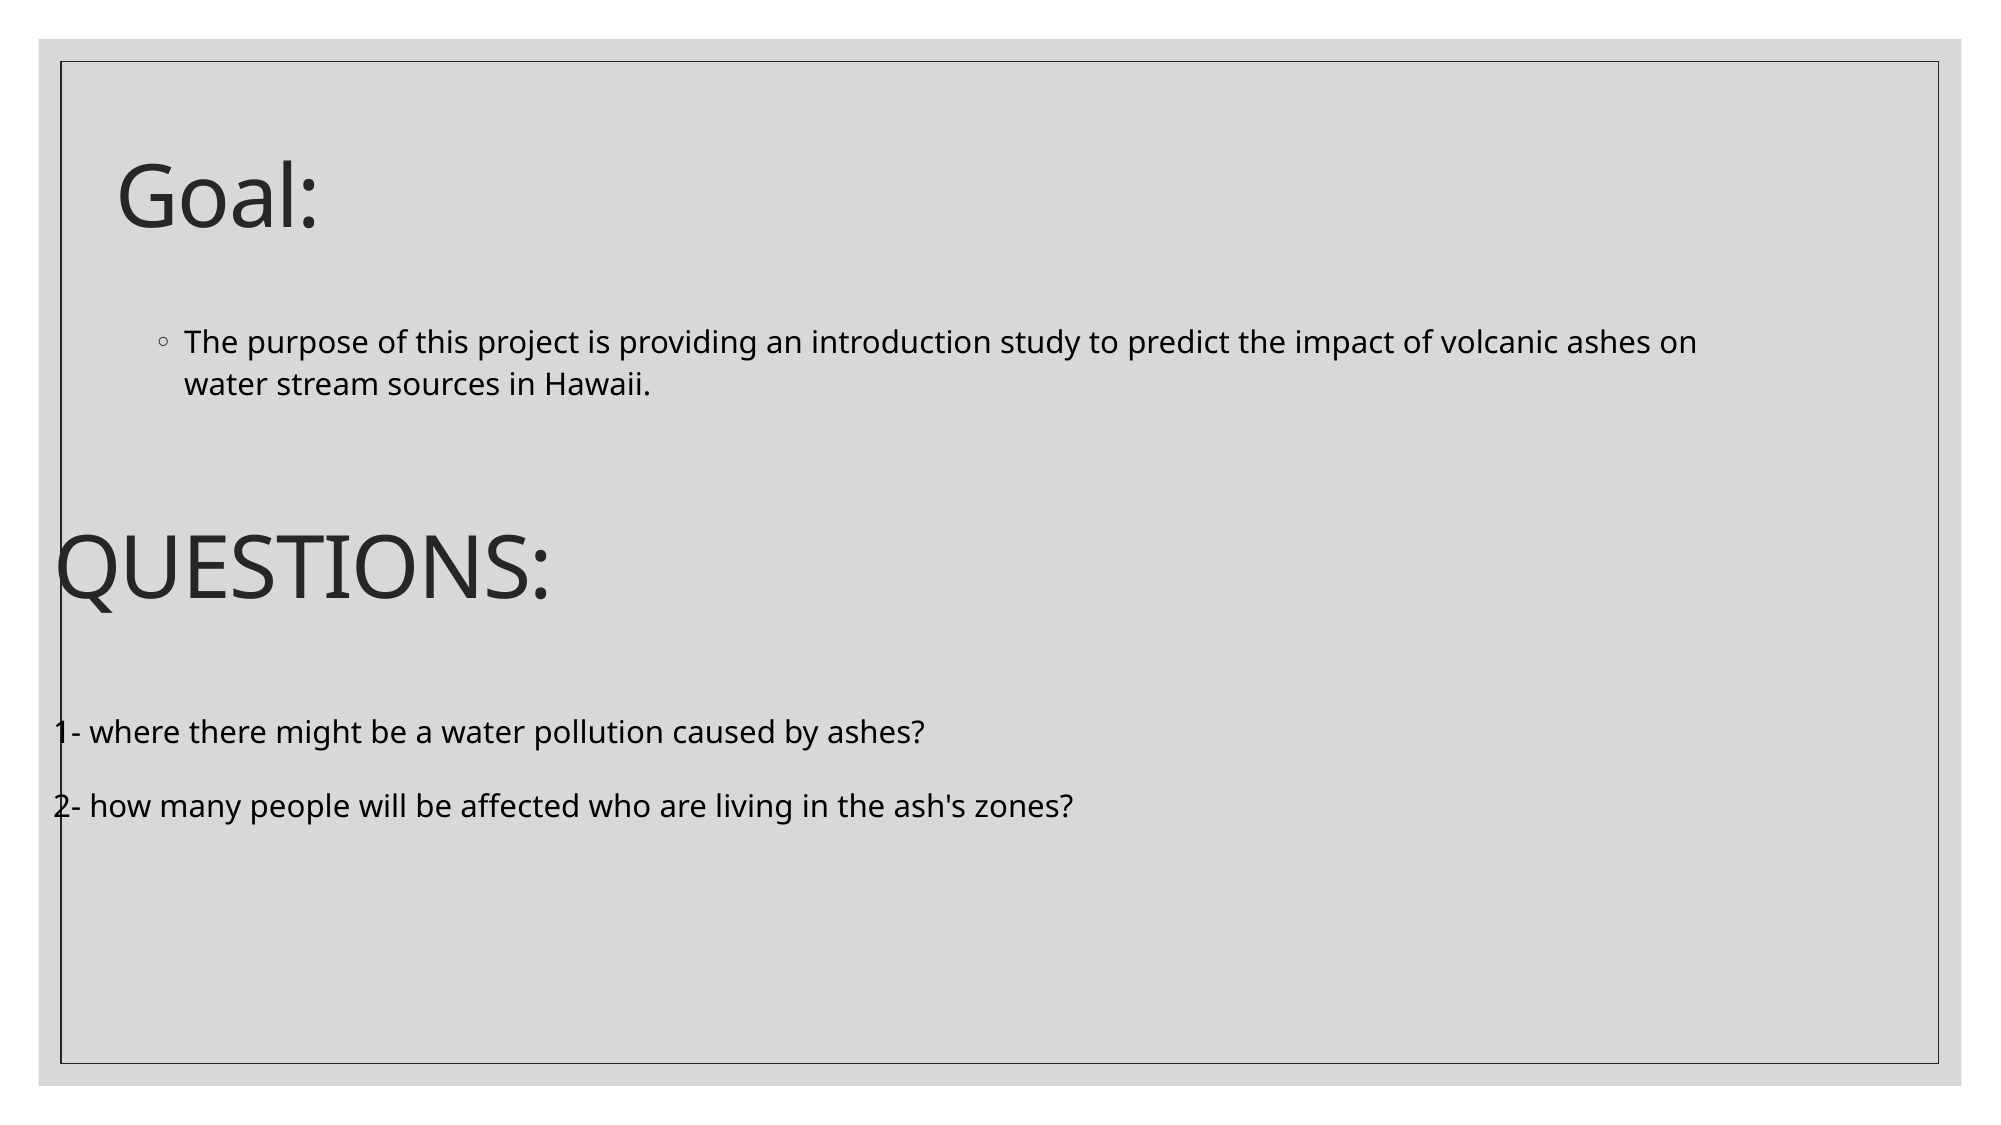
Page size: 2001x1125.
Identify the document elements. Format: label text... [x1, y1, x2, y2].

title Goal: [100, 86, 1751, 312]
text_box QUESTIONS: 1- where there might be a water pollution caused by ashes? 2- how many people will be affected who are living in the ash's zones? [38, 515, 1098, 926]
list The purpose of this project is providing an introduction study to predict the impact of volcanic ashes on water stream sources in Hawaii. [139, 311, 1790, 943]
